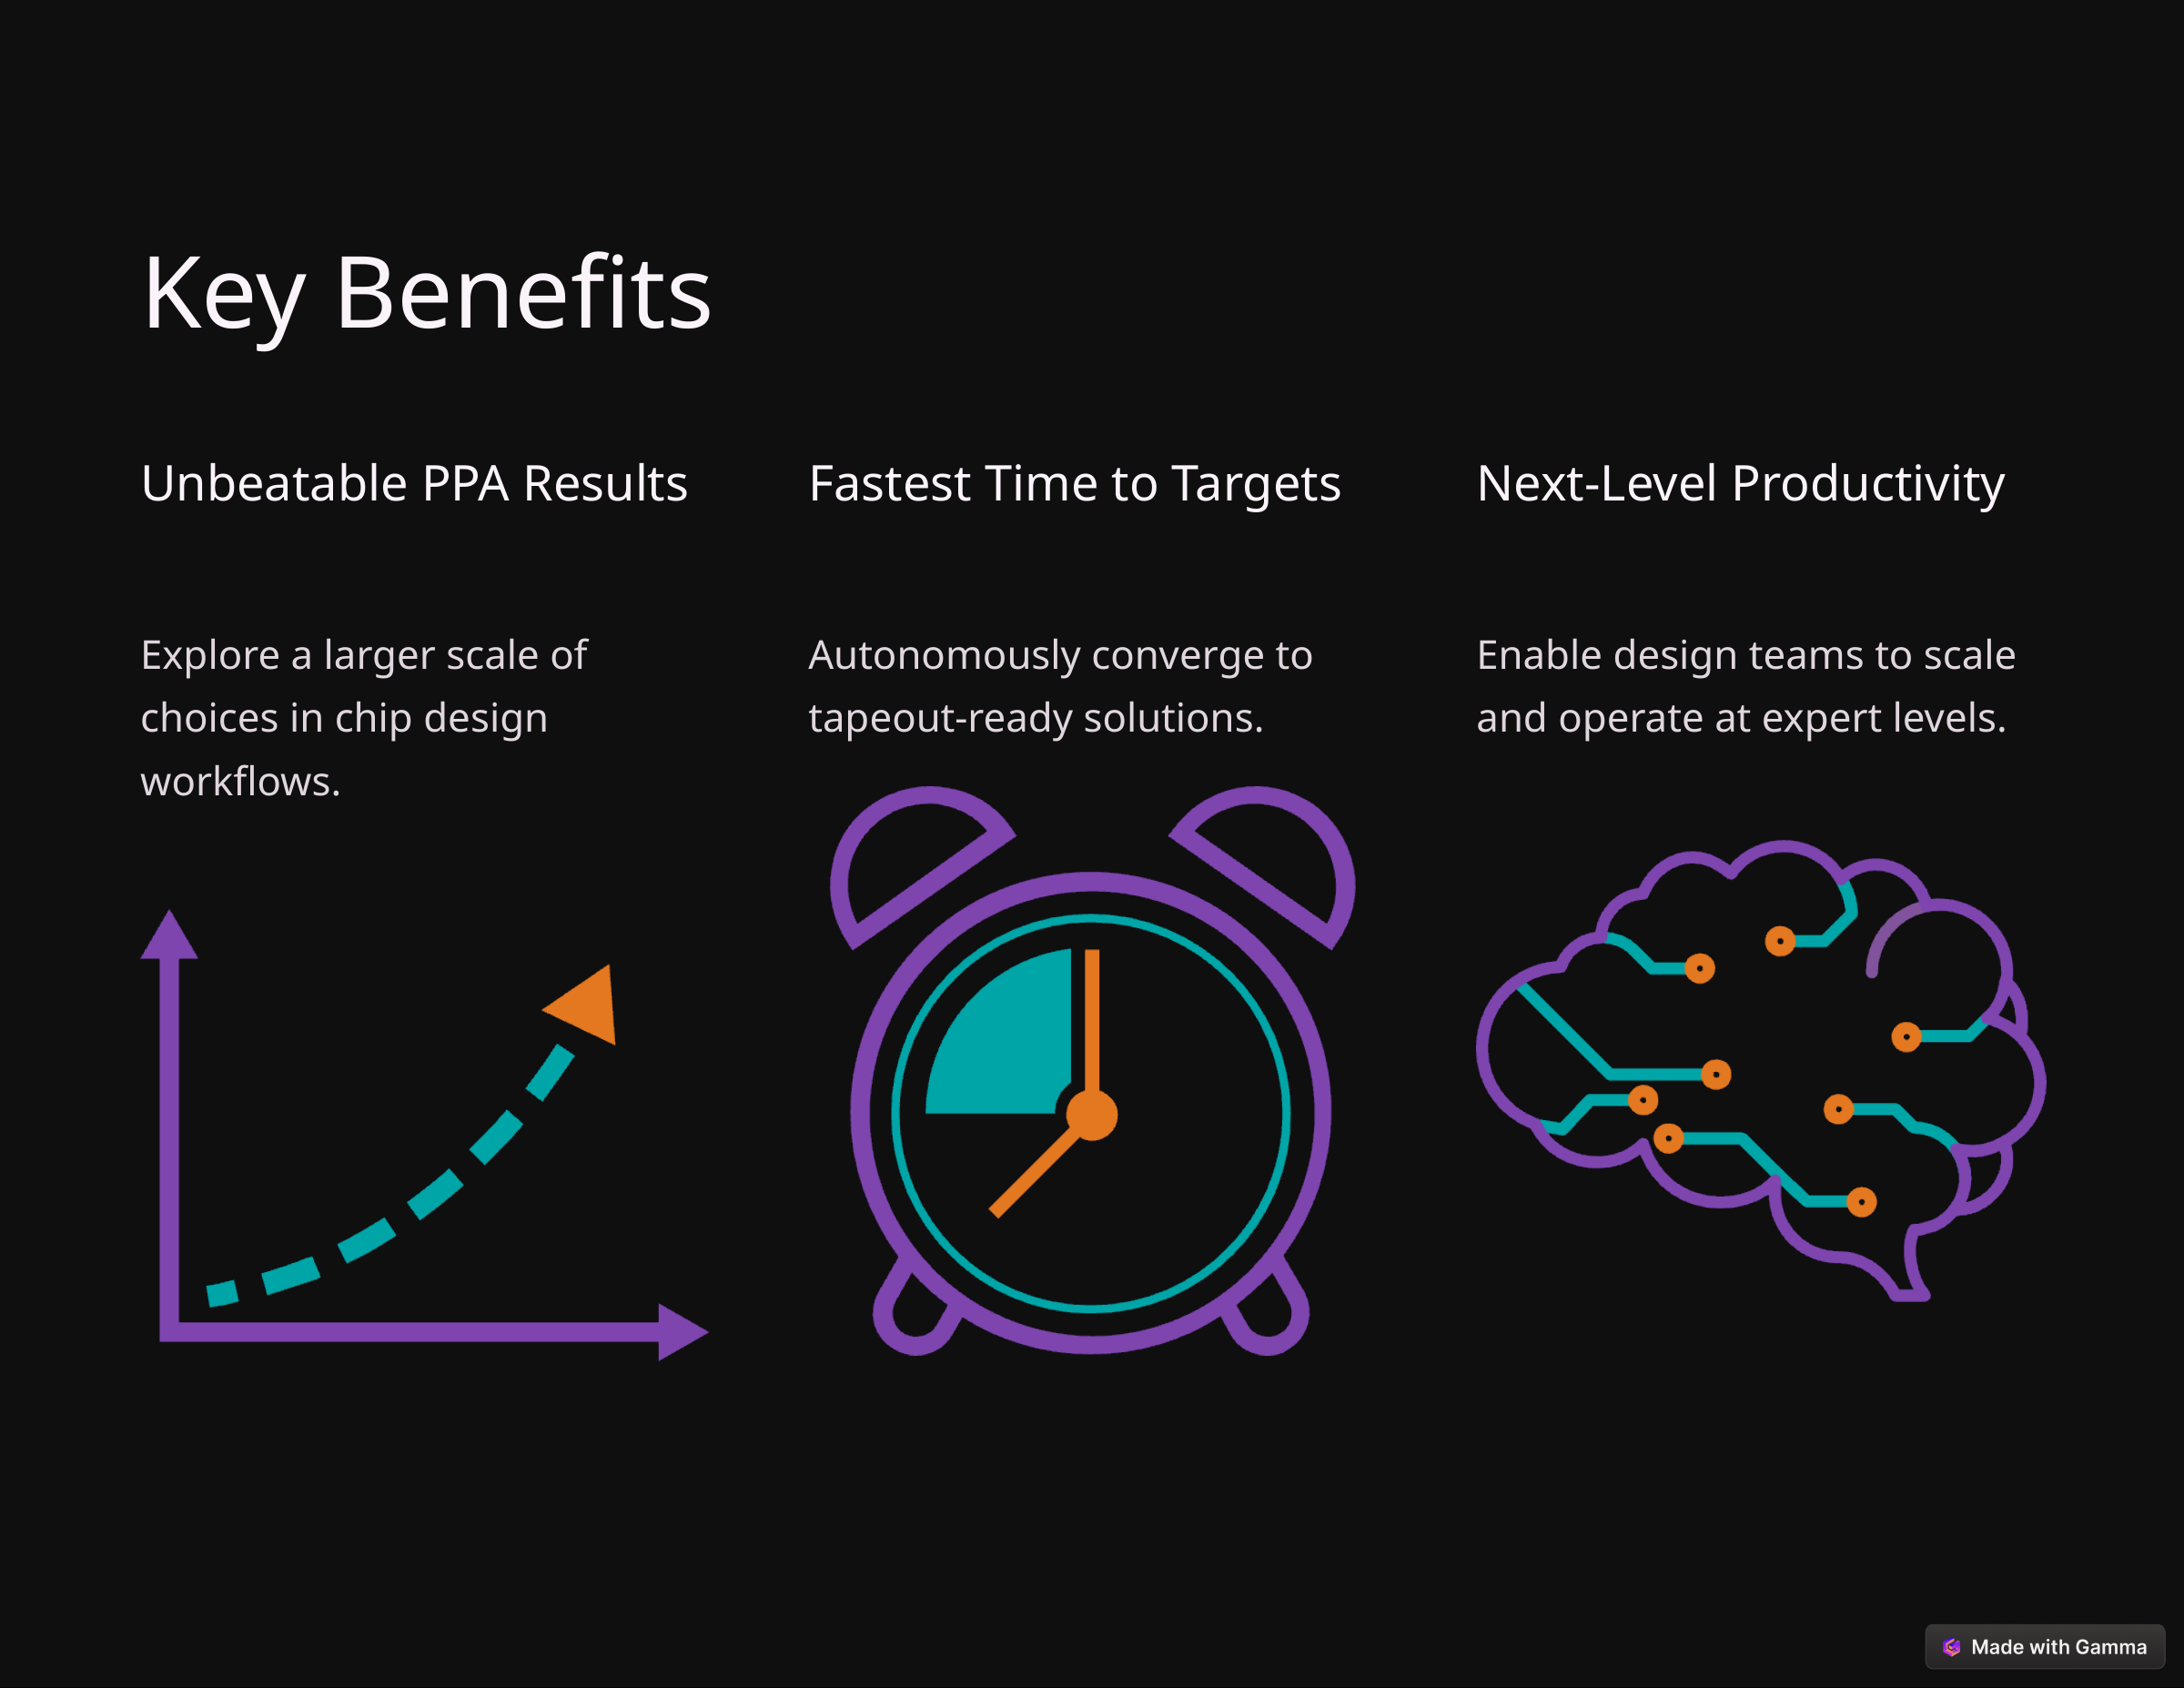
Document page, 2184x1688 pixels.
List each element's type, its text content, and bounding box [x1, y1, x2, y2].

picture [808, 786, 1378, 1356]
text_box Unbeatable PPA Results [140, 448, 710, 573]
picture [1476, 786, 2047, 1356]
text_box Explore a larger scale of choices in chip design workflows. [140, 612, 710, 806]
text_box Next-Level Productivity [1476, 448, 2047, 573]
picture [1916, 1615, 2174, 1678]
text_box Autonomously converge to tapeout-ready solutions. [808, 612, 1378, 742]
text_box Key Benefits [140, 222, 1142, 349]
picture [140, 850, 710, 1420]
text_box Enable design teams to scale and operate at expert levels. [1476, 612, 2047, 742]
text_box Fastest Time to Targets [808, 448, 1378, 573]
